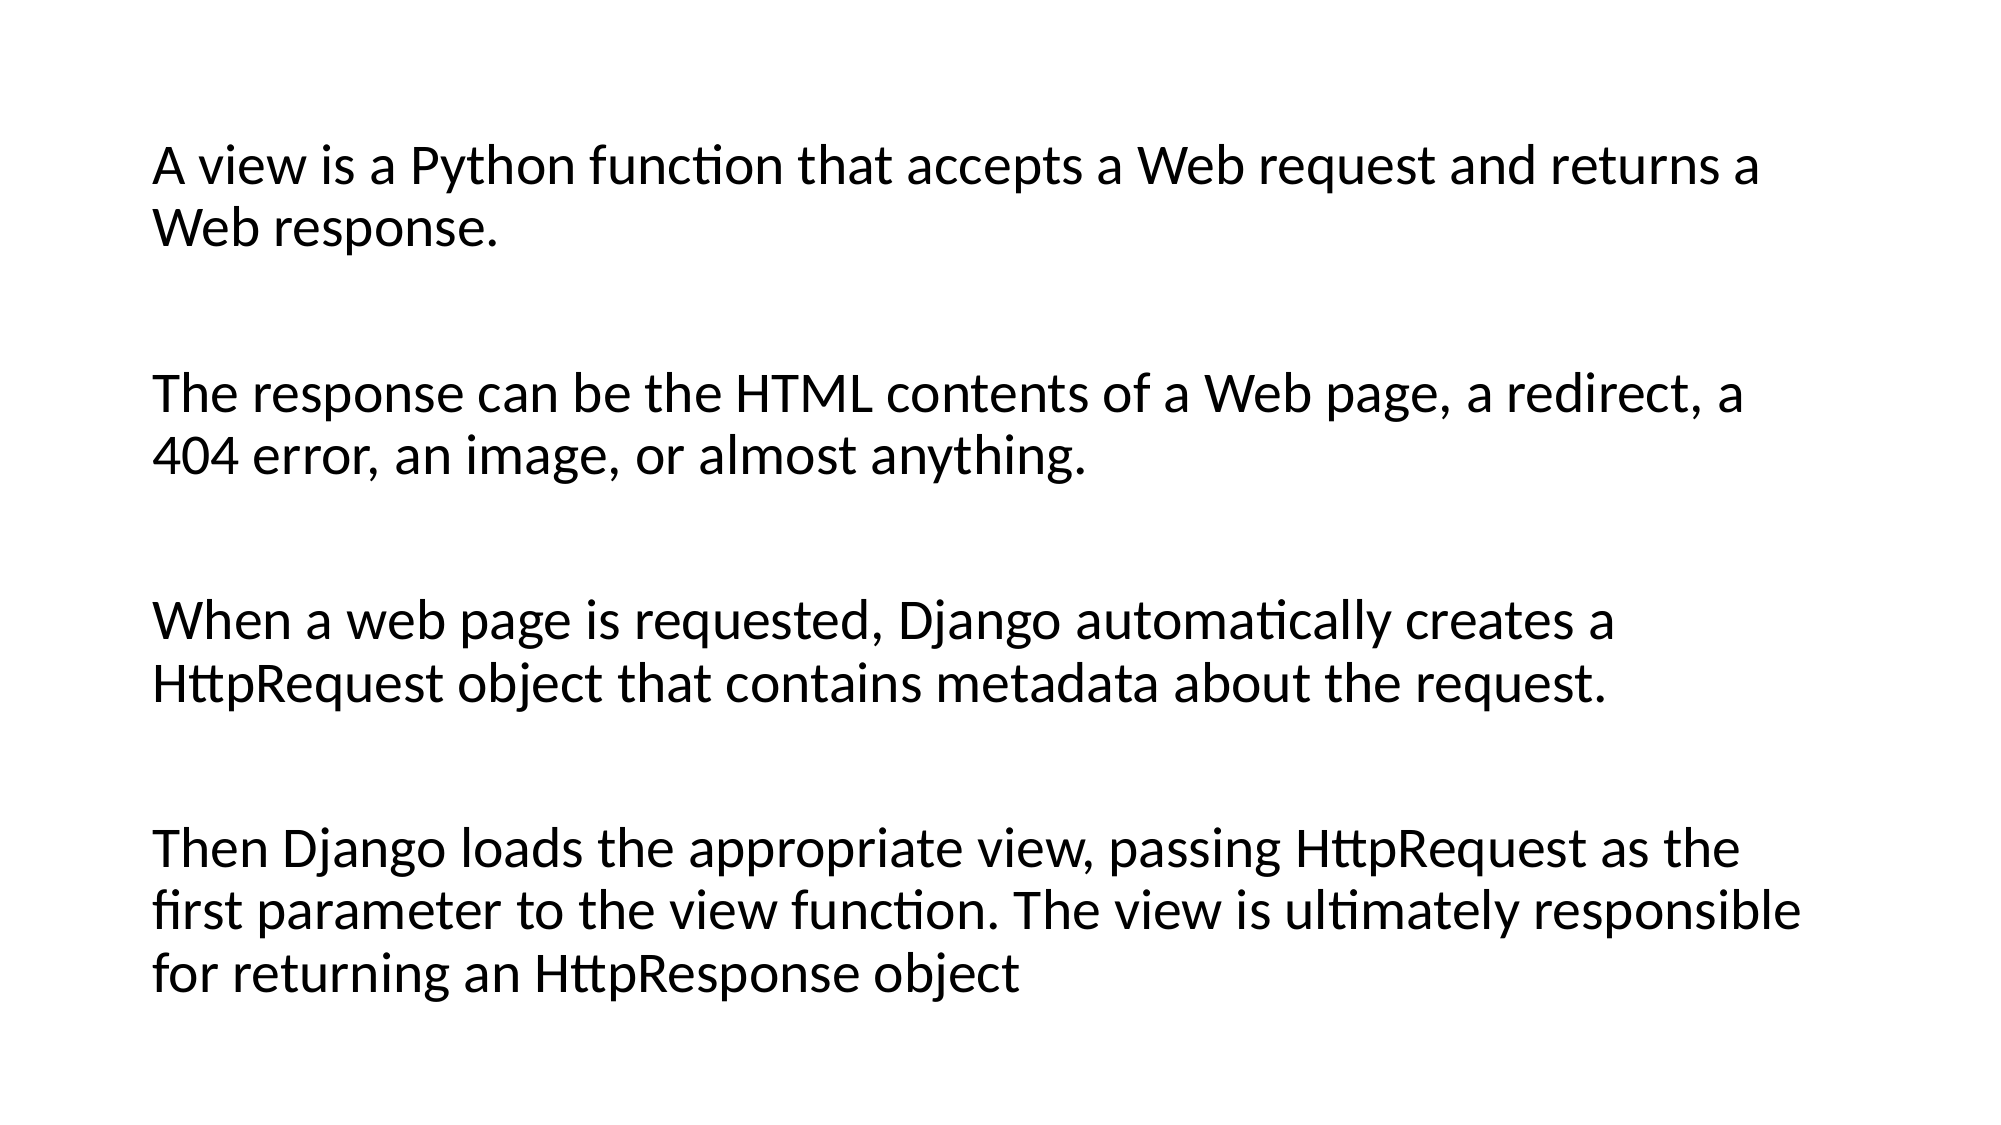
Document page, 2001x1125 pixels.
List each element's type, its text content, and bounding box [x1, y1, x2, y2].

list A view is a Python function that accepts a Web request and returns a Web response. The response can be the HTML contents of a Web page, a redirect, a 404 error, an image, or almost anything. When a web page is requested, Django automatically creates a HttpRequest object that contains metadata about the request. Then Django loads the appropriate view, passing HttpRequest as the first parameter to the view function. The view is ultimately responsible for returning an HttpResponse object [137, 127, 1863, 1014]
